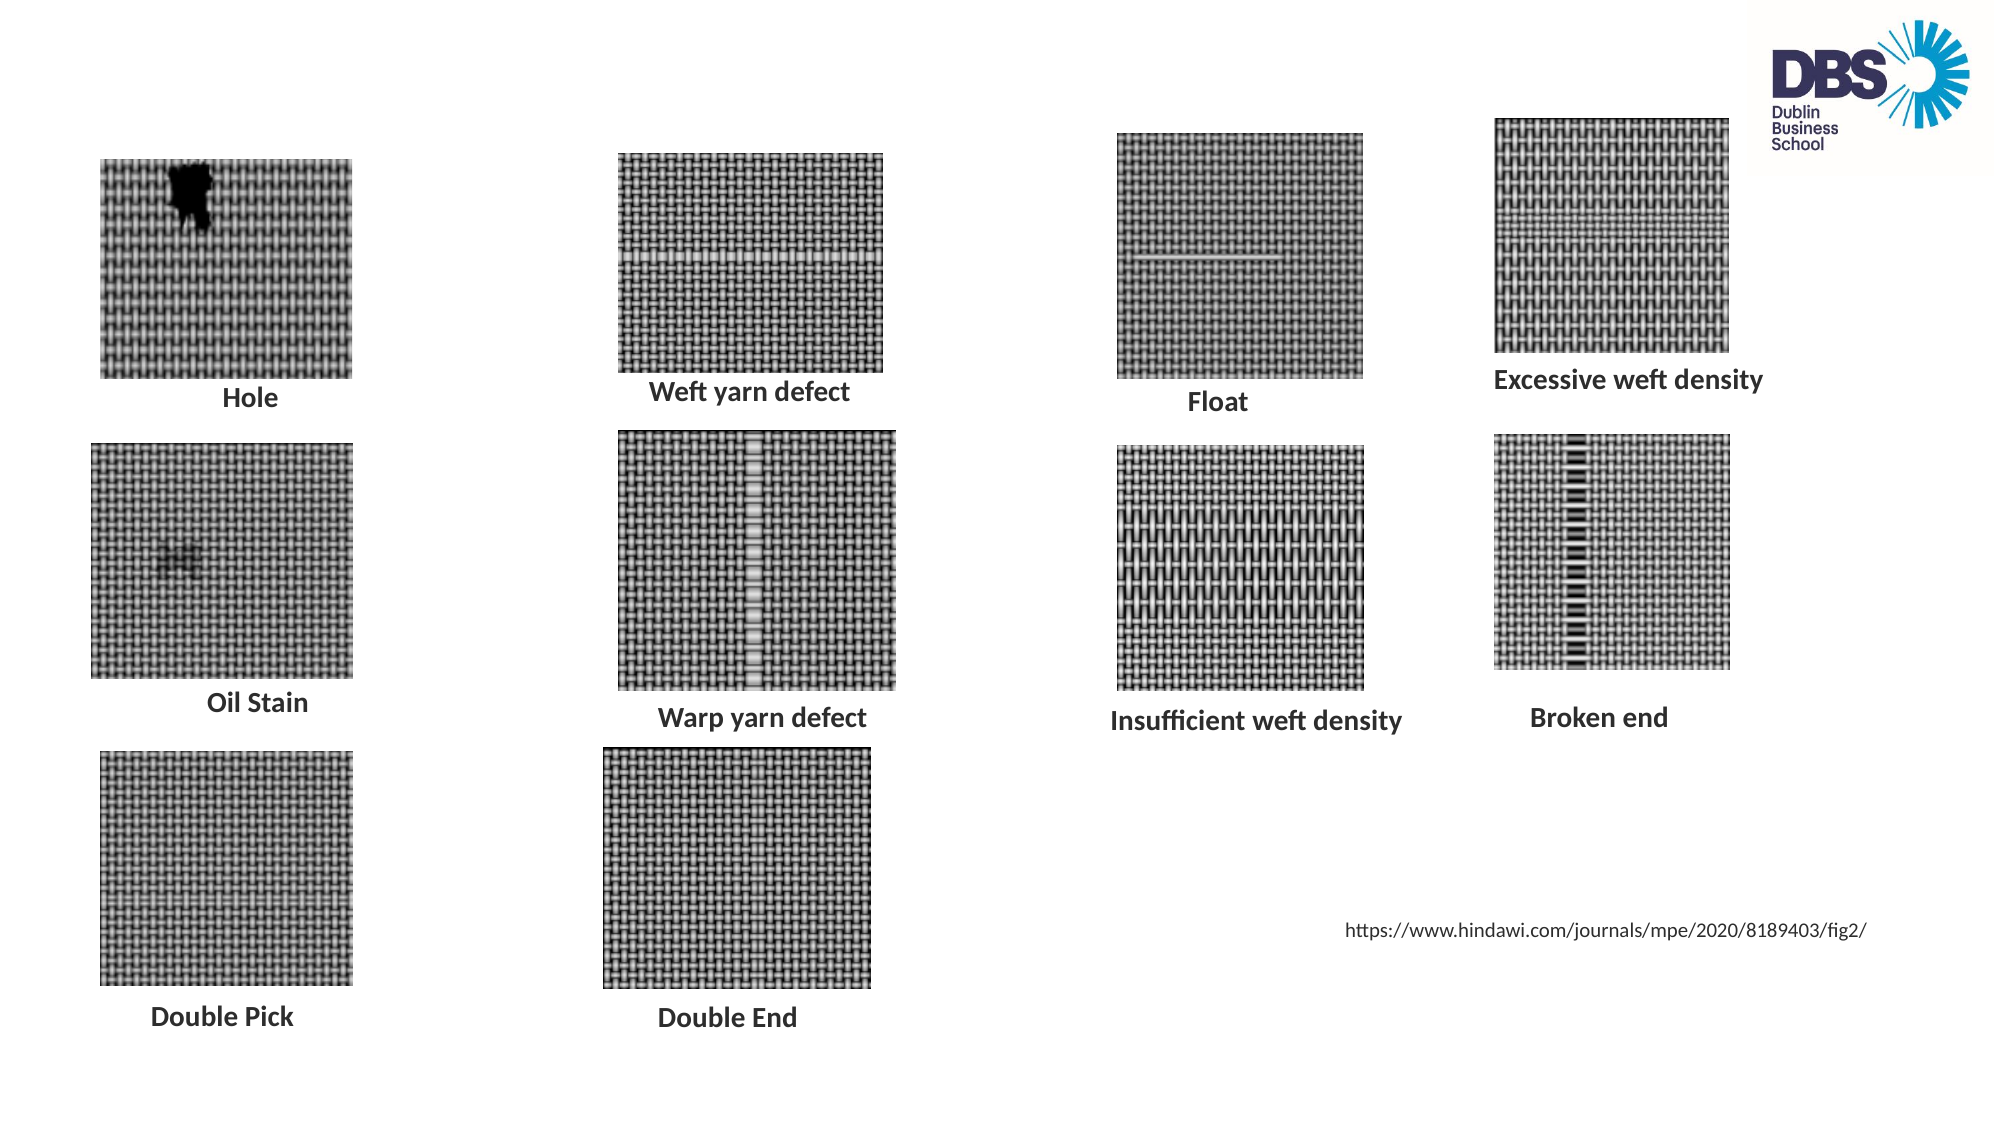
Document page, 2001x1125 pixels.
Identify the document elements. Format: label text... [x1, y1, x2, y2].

picture [618, 153, 883, 373]
picture [1494, 118, 1729, 354]
text_box Hole [207, 379, 341, 421]
picture [1117, 445, 1364, 691]
text_box Double End [643, 990, 847, 1041]
picture [100, 159, 353, 379]
picture [100, 751, 353, 986]
picture [618, 430, 897, 691]
text_box Broken end [1515, 690, 1783, 741]
picture [1494, 434, 1730, 670]
text_box Warp yarn defect [643, 690, 919, 741]
text_box Insufficient weft density [1095, 694, 1421, 744]
picture [1747, 0, 1994, 176]
picture [91, 443, 353, 679]
text_box Oil Stain [192, 679, 325, 726]
text_box Excessive weft density [1479, 352, 1819, 403]
text_box Float [1173, 379, 1306, 425]
text_box Weft yarn defect [634, 365, 912, 415]
text_box Double Pick [136, 990, 339, 1040]
picture [1117, 133, 1363, 379]
text_box https://www.hindawi.com/journals/mpe/2020/8189403/fig2/ [1330, 909, 1893, 950]
picture [603, 747, 871, 990]
